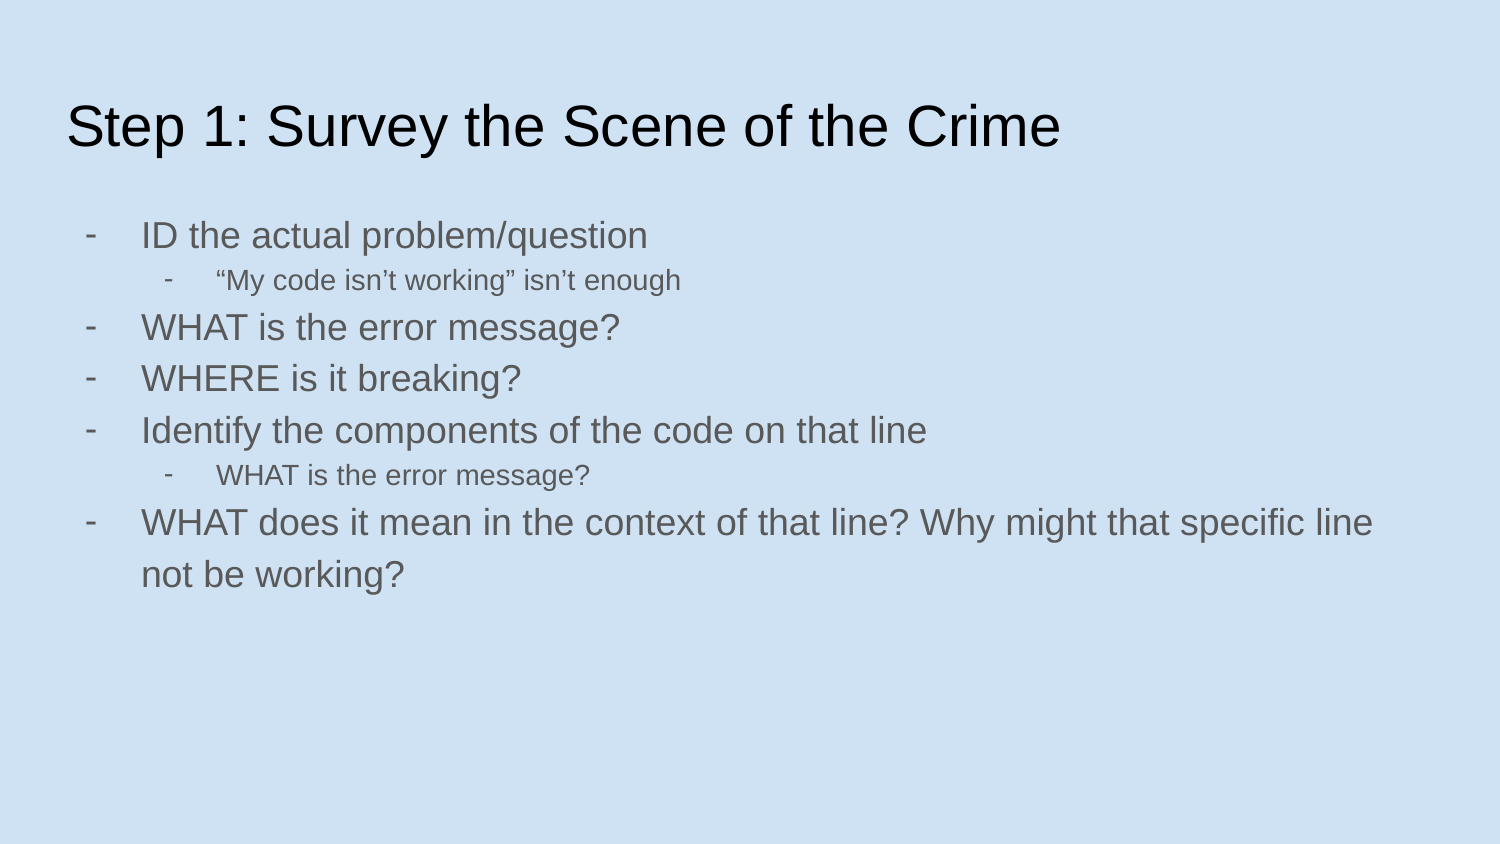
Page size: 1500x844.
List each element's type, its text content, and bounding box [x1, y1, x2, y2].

list ID the actual problem/question “My code isn’t working” isn’t enough WHAT is the error message? WHERE is it breaking? Identify the components of the code on that line WHAT is the error message? WHAT does it mean in the context of that line? Why might that specific line not be working? [51, 189, 1449, 750]
title Step 1: Survey the Scene of the Crime [51, 72, 1449, 167]
